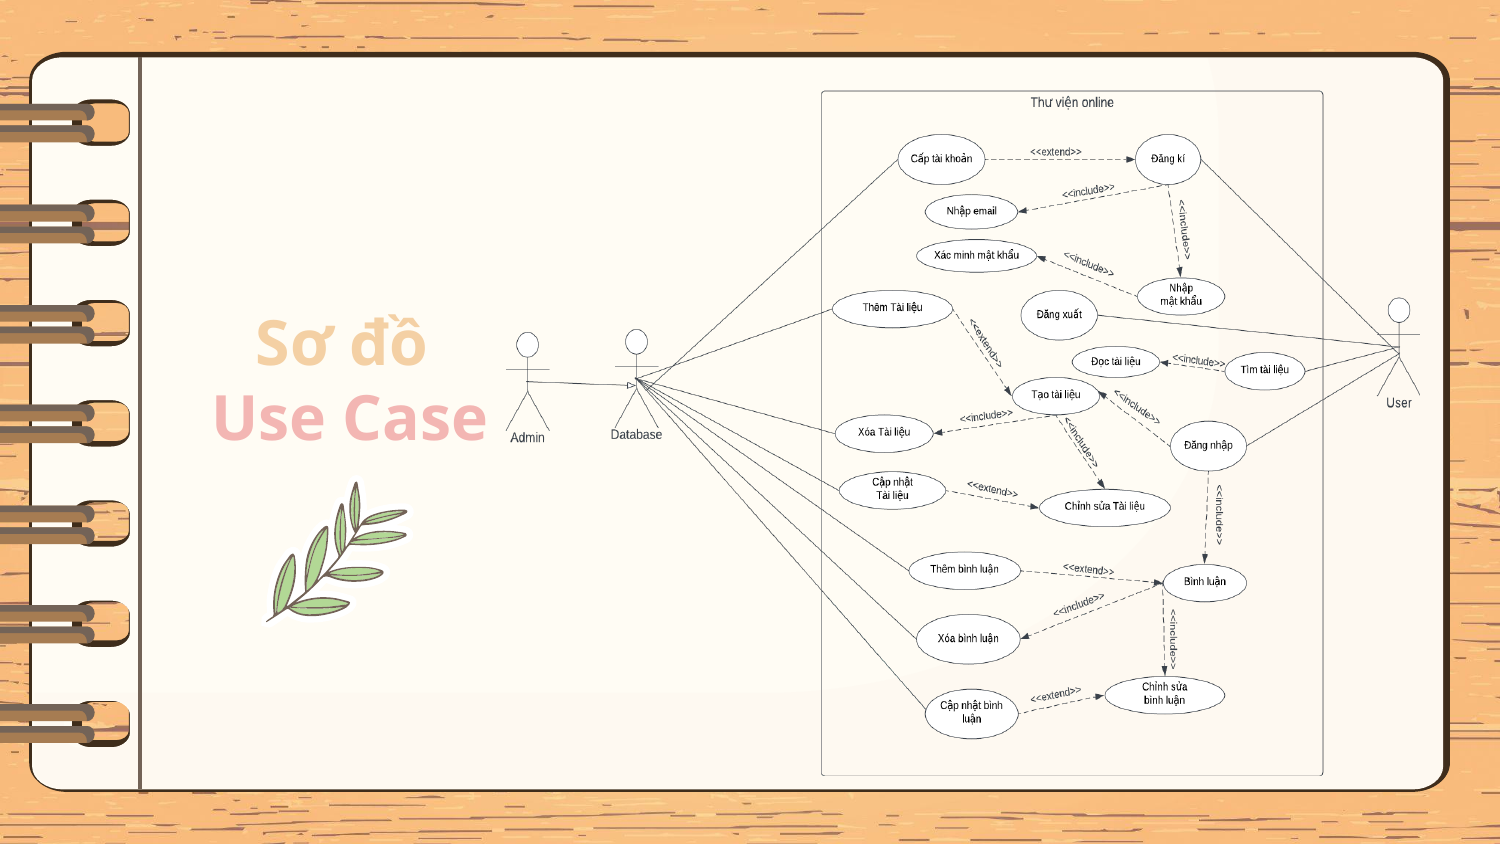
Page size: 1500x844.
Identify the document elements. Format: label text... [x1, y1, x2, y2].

picture [0, 121, 29, 125]
picture [0, 422, 29, 426]
picture [82, 104, 128, 141]
title Sơ đồ Use Case [115, 288, 500, 367]
picture [82, 403, 128, 441]
picture [0, 244, 29, 305]
picture [82, 702, 128, 740]
picture [0, 644, 29, 704]
picture [0, 722, 29, 726]
picture [0, 322, 29, 326]
picture [82, 603, 128, 640]
picture [0, 523, 29, 527]
picture [0, 344, 29, 404]
picture [0, 545, 29, 605]
picture [82, 503, 128, 540]
picture [82, 204, 128, 241]
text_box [260, 474, 417, 629]
picture [0, 143, 29, 204]
picture [0, 222, 29, 226]
picture [0, 622, 29, 626]
picture [505, 90, 1420, 776]
picture [0, 0, 1500, 844]
picture [0, 444, 29, 505]
picture [82, 303, 115, 341]
